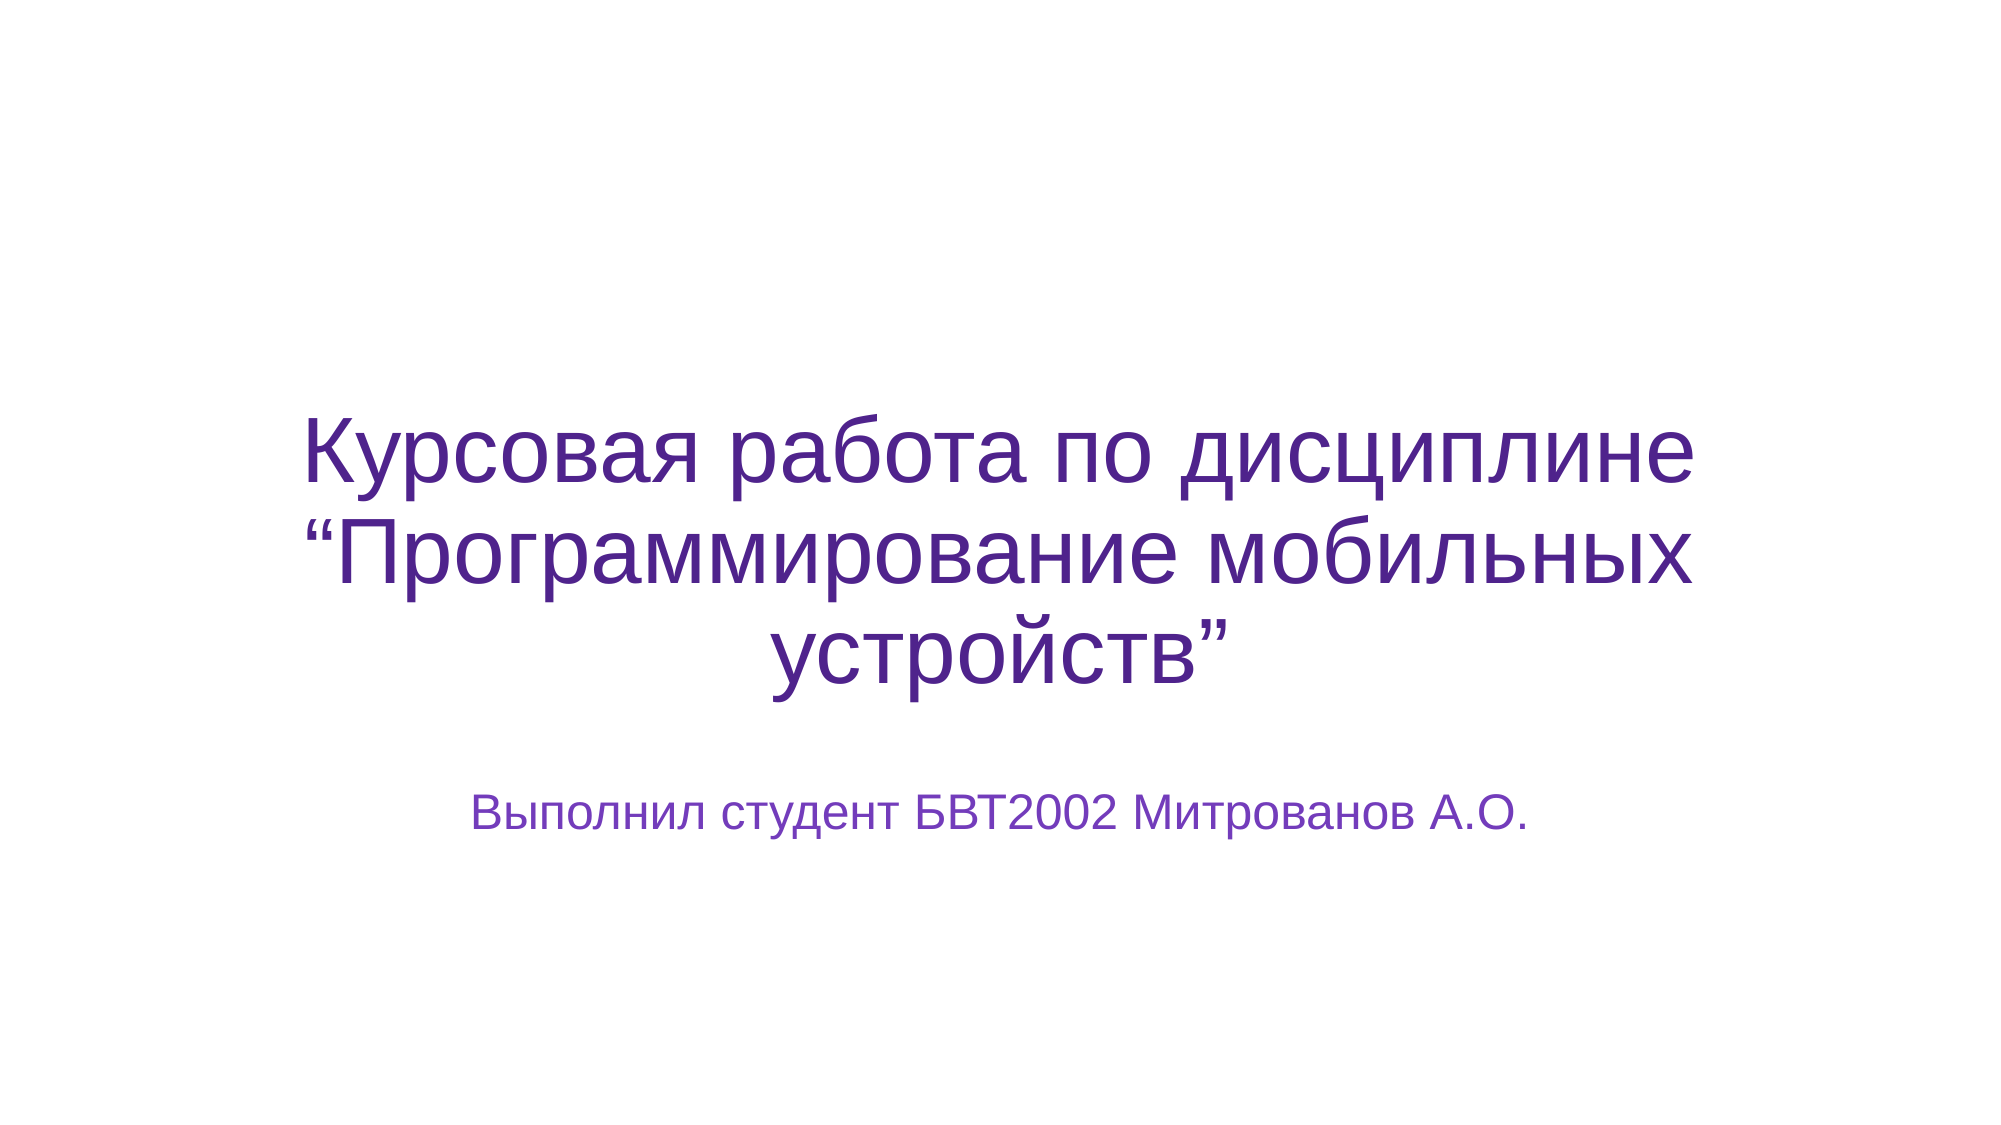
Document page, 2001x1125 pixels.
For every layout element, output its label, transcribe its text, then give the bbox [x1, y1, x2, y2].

subtitle Выполнил студент БВТ2002 Митрованов А.О. [249, 778, 1750, 1050]
title Курсовая работа по дисциплине “Программирование мобильных устройств” [249, 319, 1750, 712]
